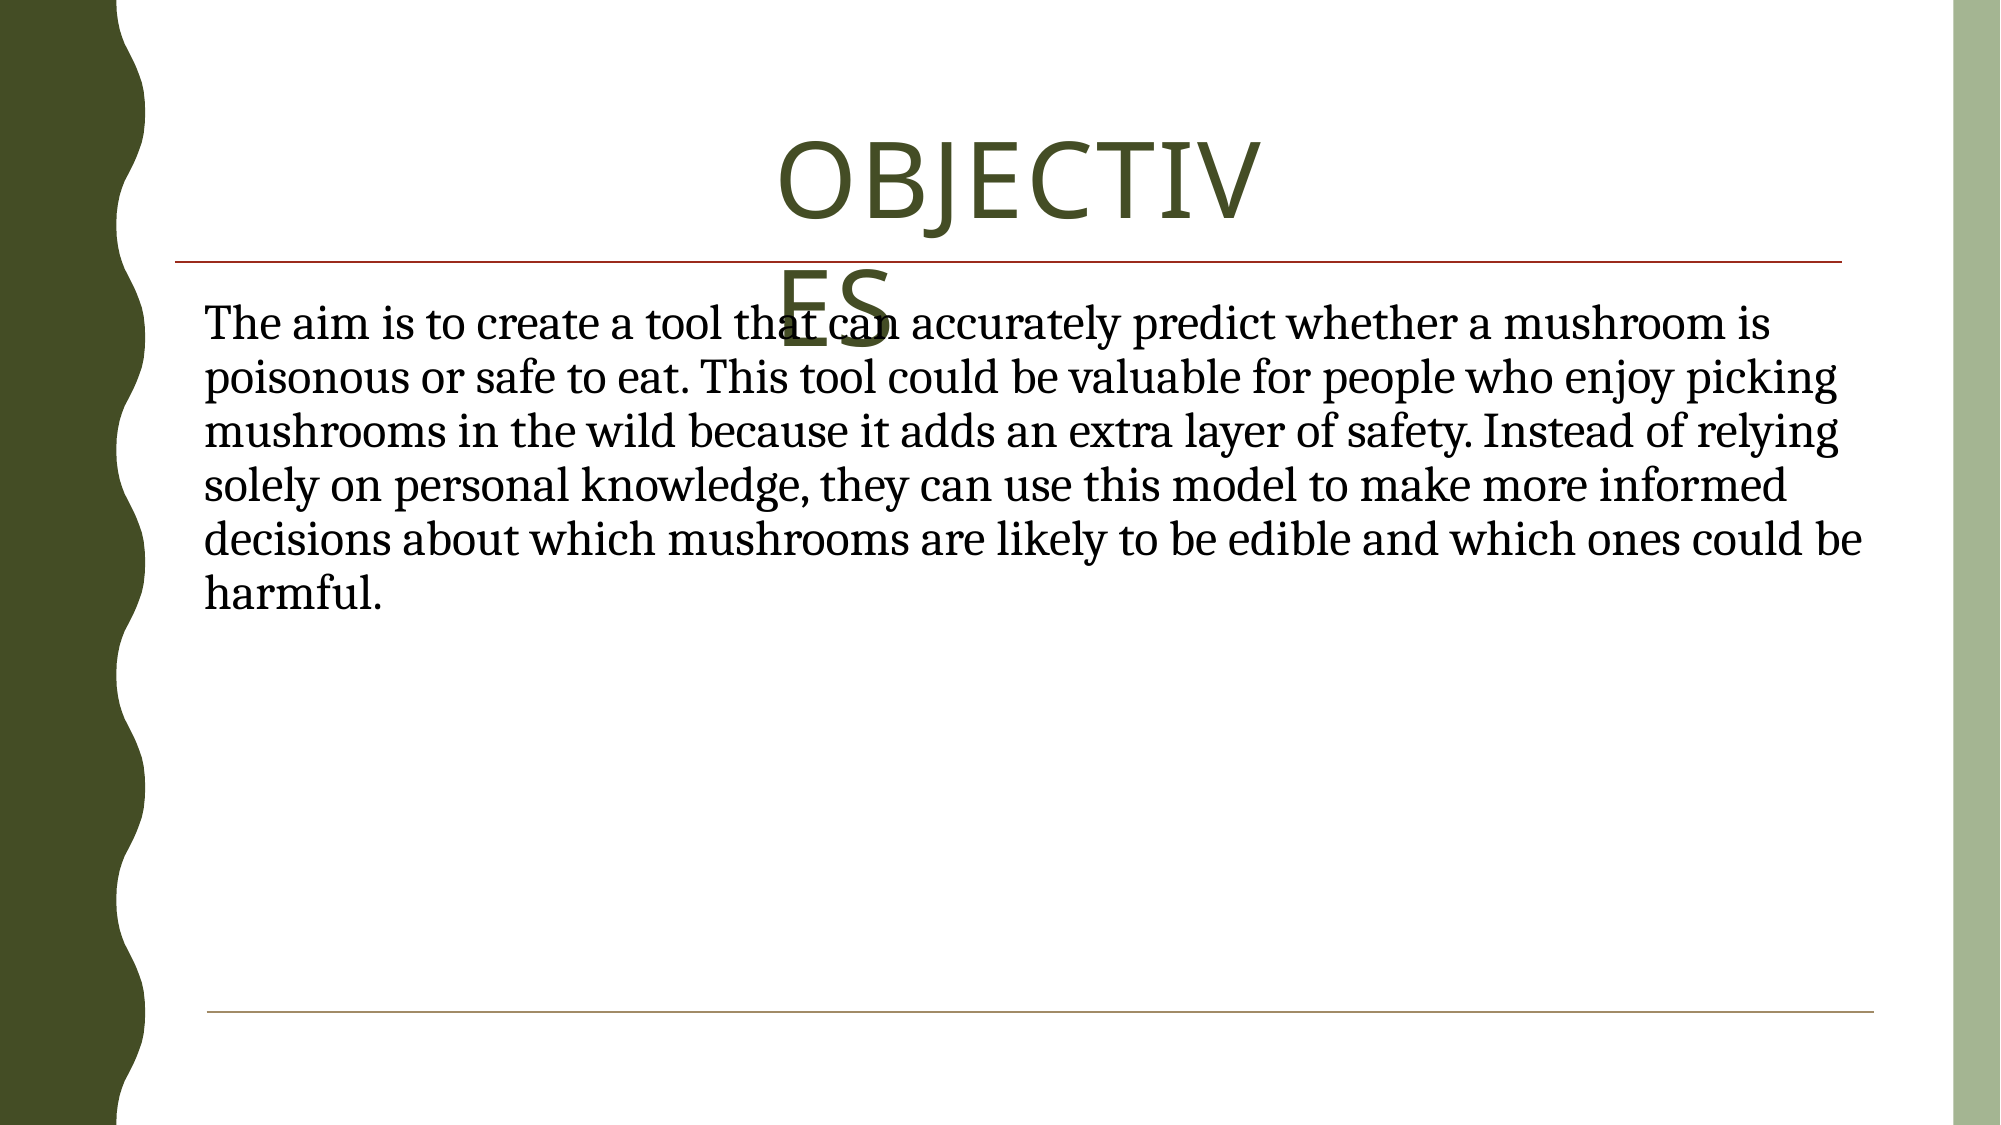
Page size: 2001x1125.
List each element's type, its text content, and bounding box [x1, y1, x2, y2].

text_box [1953, 0, 2000, 1125]
title OBJECTIVES [772, 110, 1303, 262]
title OBJECTIVES [772, 263, 1303, 286]
text_box [0, 0, 146, 1125]
list The aim is to create a tool that can accurately predict whether a mushroom is poisonous or safe to eat. This tool could be valuable for people who enjoy picking mushrooms in the wild because it adds an extra layer of safety. Instead of relying solely on personal knowledge, they can use this model to make more informed decisions about which mushrooms are likely to be edible and which ones could be harmful. [202, 286, 1874, 933]
